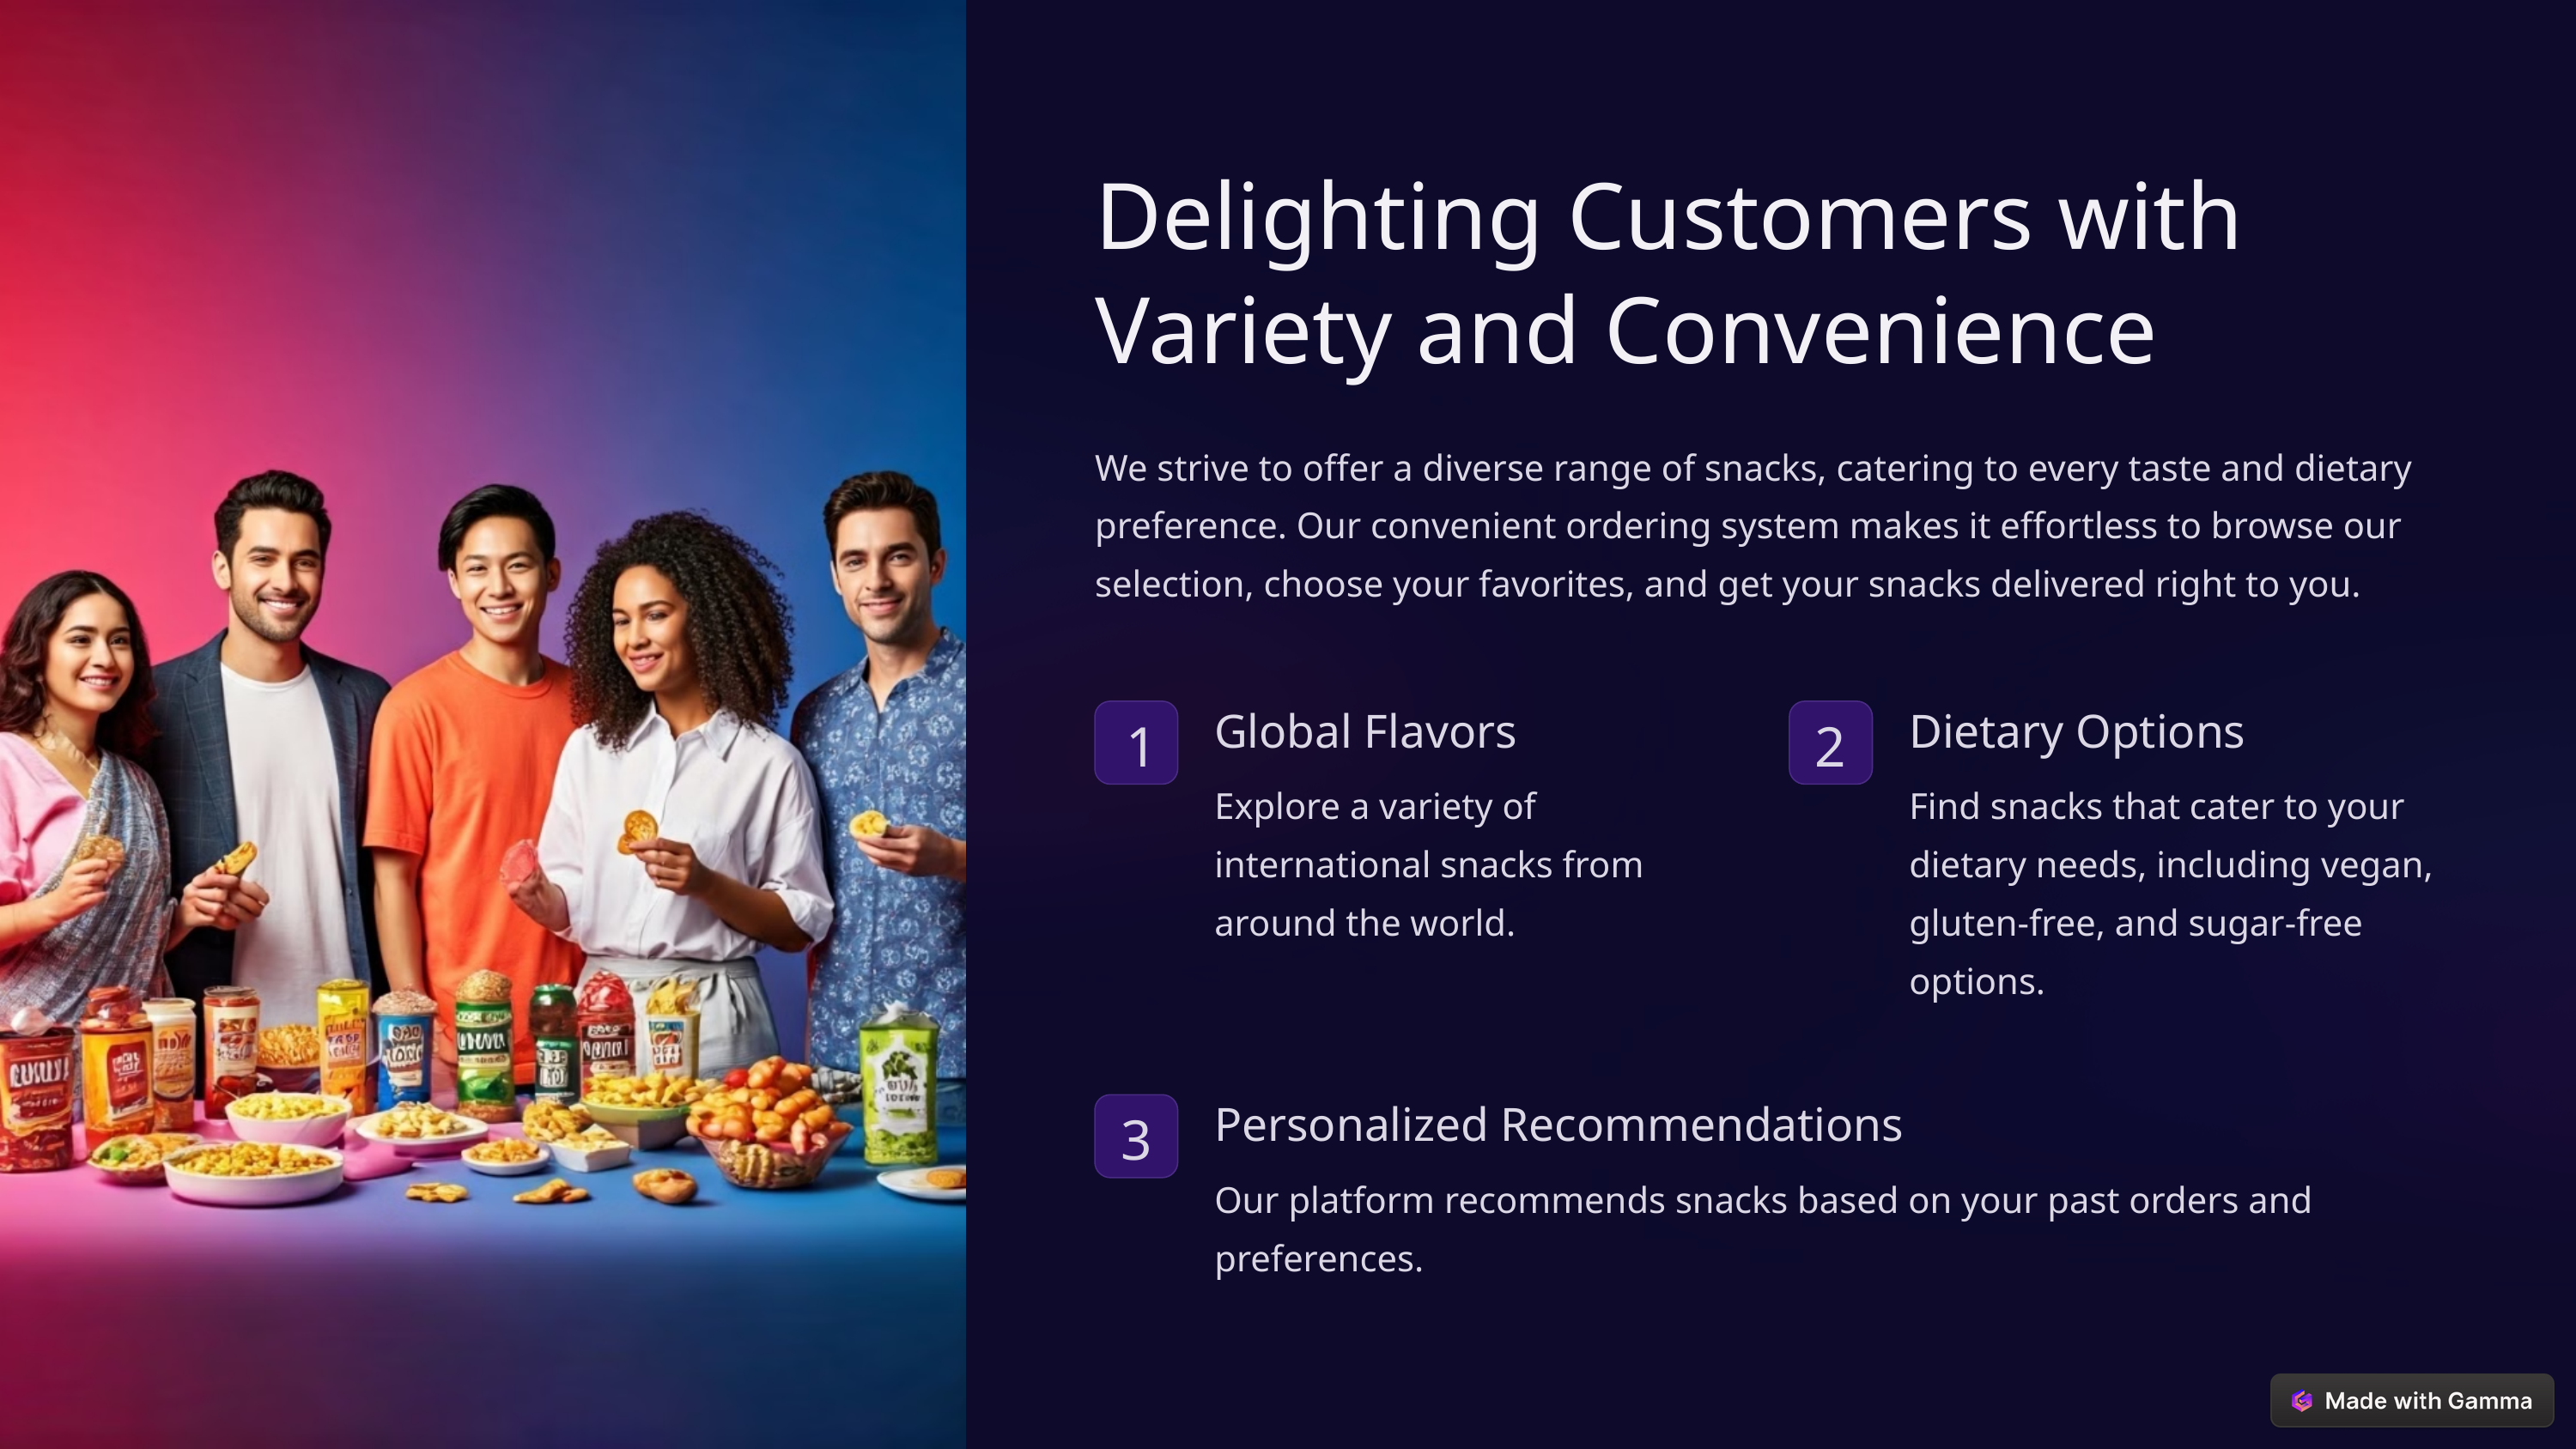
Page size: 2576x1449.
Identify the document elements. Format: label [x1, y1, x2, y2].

text_box [1093, 700, 1179, 785]
text_box [0, 0, 2576, 1449]
text_box [1788, 700, 1874, 785]
text_box [1093, 1094, 1179, 1179]
